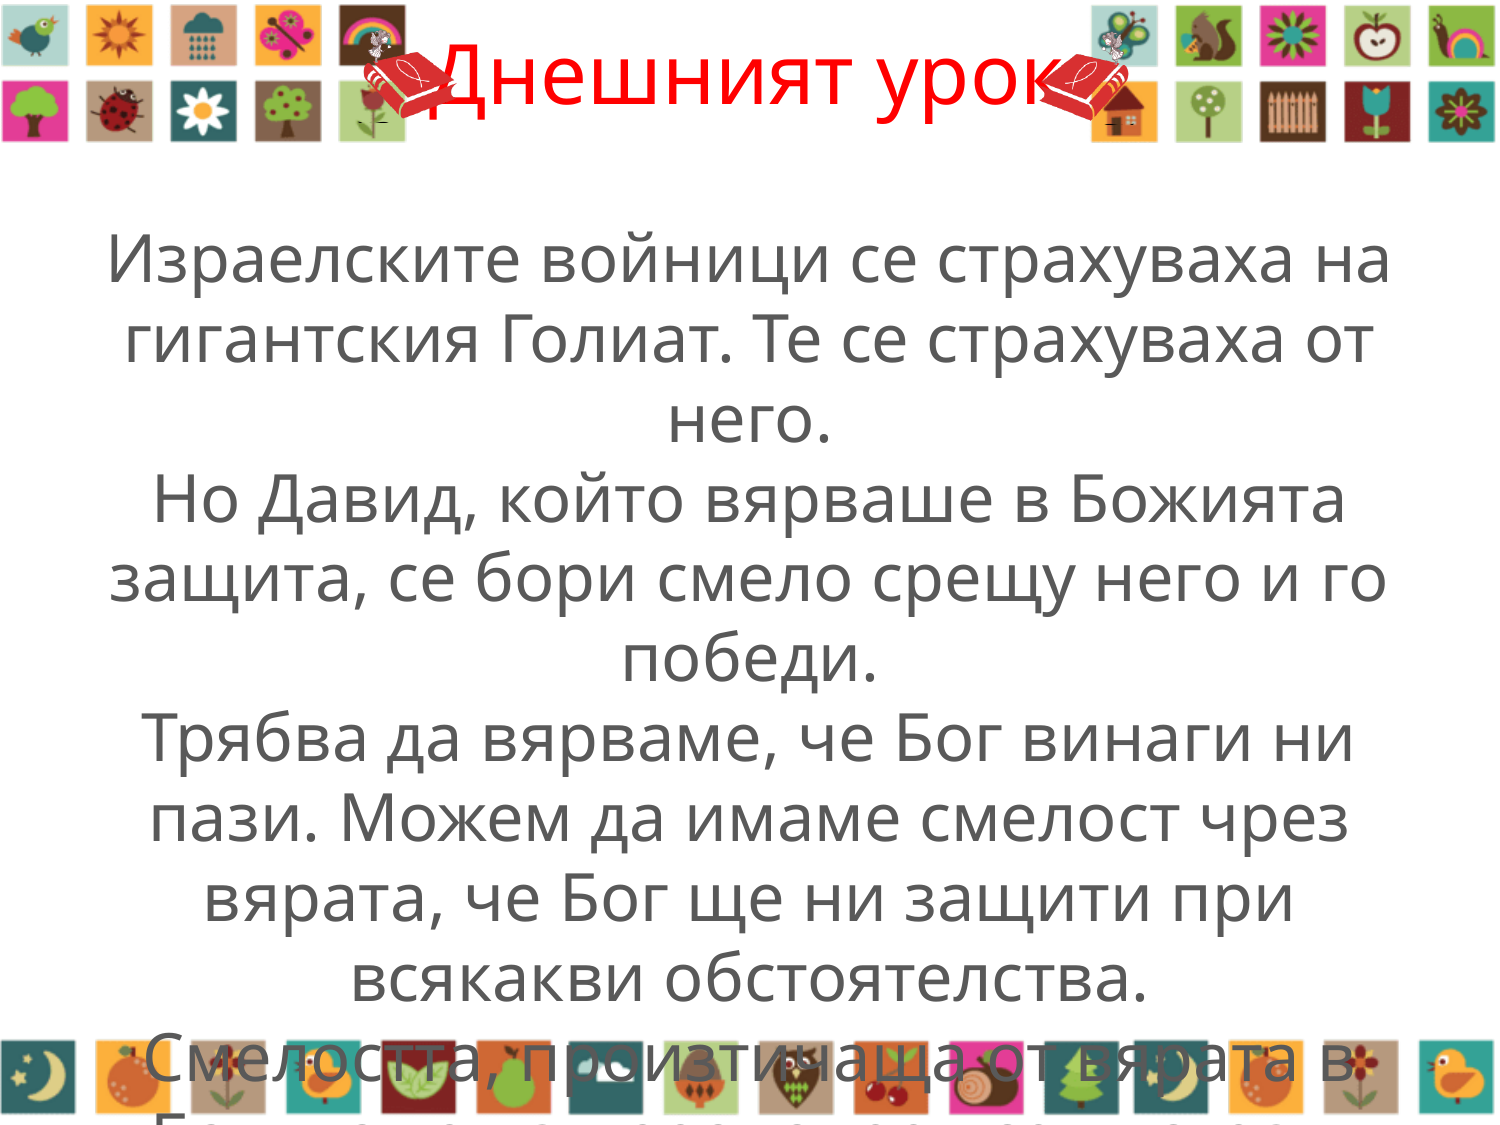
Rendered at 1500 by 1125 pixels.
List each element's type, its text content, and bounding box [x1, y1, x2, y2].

picture [1006, 3, 1500, 150]
text_box Израелските войници се страхуваха на гигантския Голиат. Те се страхуваха от него. Но Давид, който вярваше в Божията защита, се бори смело срещу него и го победи. Трябва да вярваме, че Бог винаги ни пази. Можем да имаме смелост чрез вярата, че Бог ще ни защити при всякакви обстоятелства. Смелостта, произтичаща от вярата в Бог, може да преодолее всеки страх. [76, 208, 1424, 1027]
picture [0, 3, 489, 150]
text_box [0, 1028, 1500, 1118]
text_box Днешният урок [427, 13, 1078, 129]
